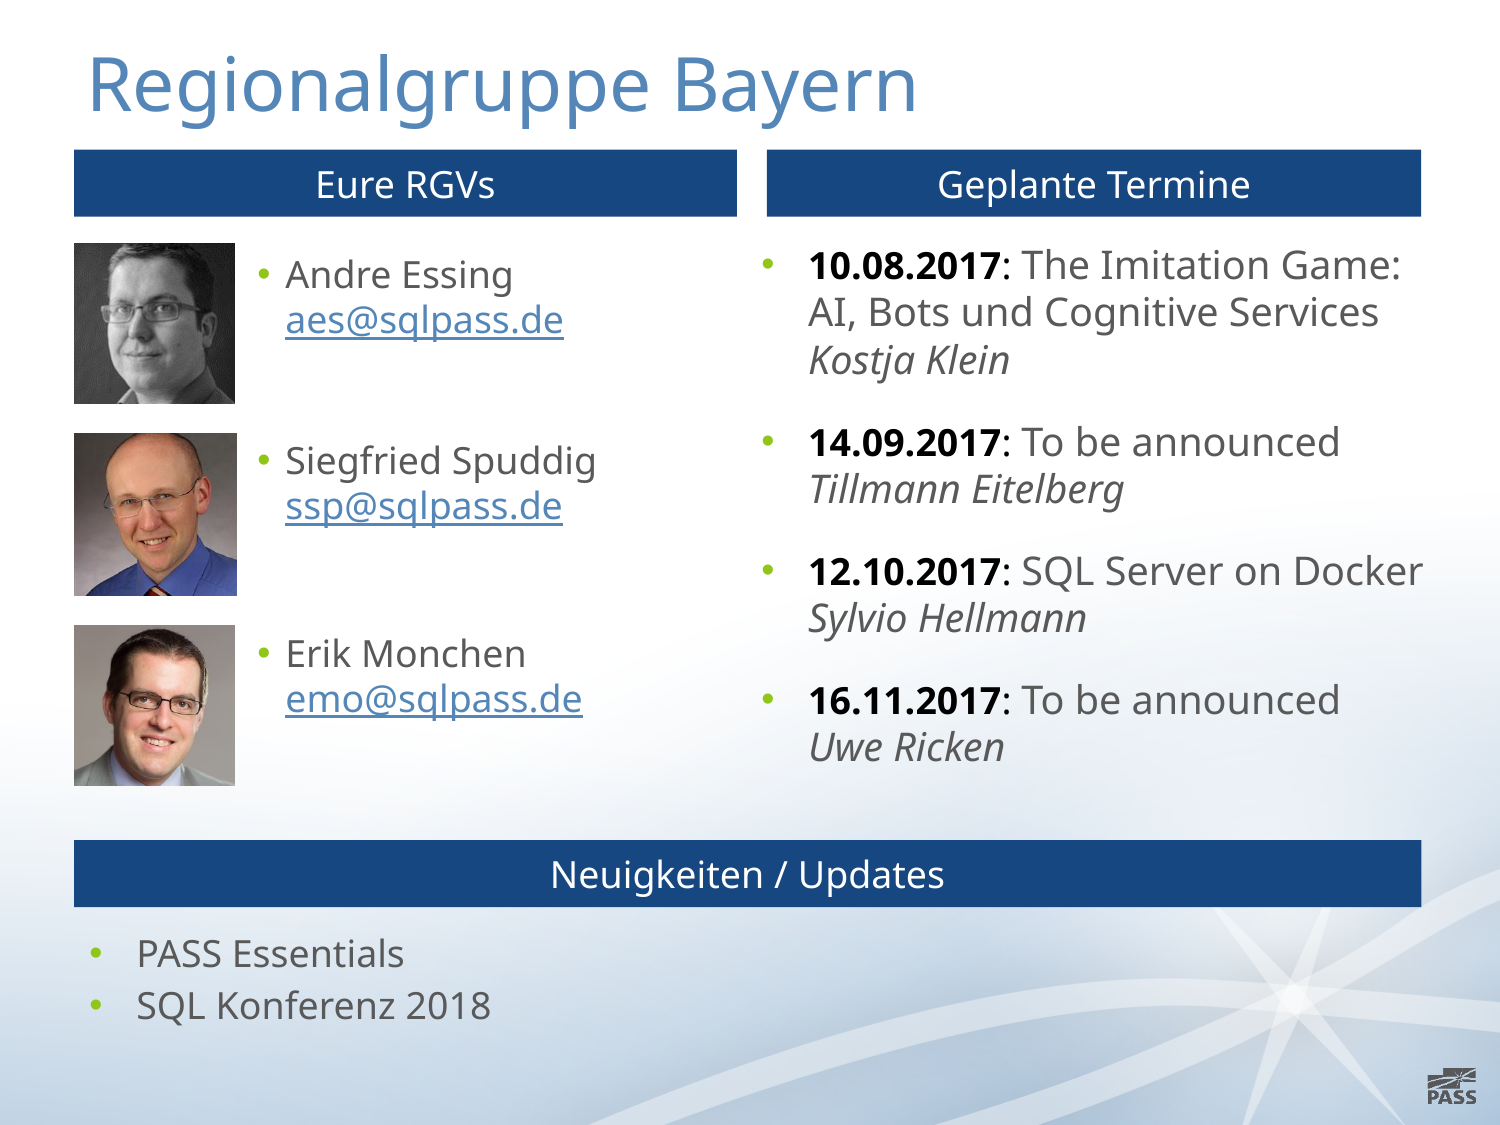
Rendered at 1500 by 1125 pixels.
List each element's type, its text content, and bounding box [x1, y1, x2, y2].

list Eure RGVs [74, 149, 737, 217]
picture [0, 0, 1500, 1125]
text_box Geplante Termine [766, 149, 1422, 217]
list Neuigkeiten / Updates [74, 840, 1422, 908]
text_box Siegfried Spuddig ssp@sqlpass.de [242, 429, 648, 556]
title Regionalgruppe Bayern [71, 46, 1422, 159]
text_box 10.08.2017: The Imitation Game: AI, Bots und Cognitive Services Kostja Klein 14.09.2017: To be announced Tillmann Eitelberg 12.10.2017: SQL Server on Docker Sylvio Hellmann 16.11.2017: To be announced Uwe Ricken [746, 232, 1449, 825]
list PASS Essentials SQL Konferenz 2018 [74, 922, 737, 1060]
list Andre Essing aes@sqlpass.de [242, 243, 611, 376]
text_box Erik Monchen emo@sqlpass.de [242, 622, 640, 750]
